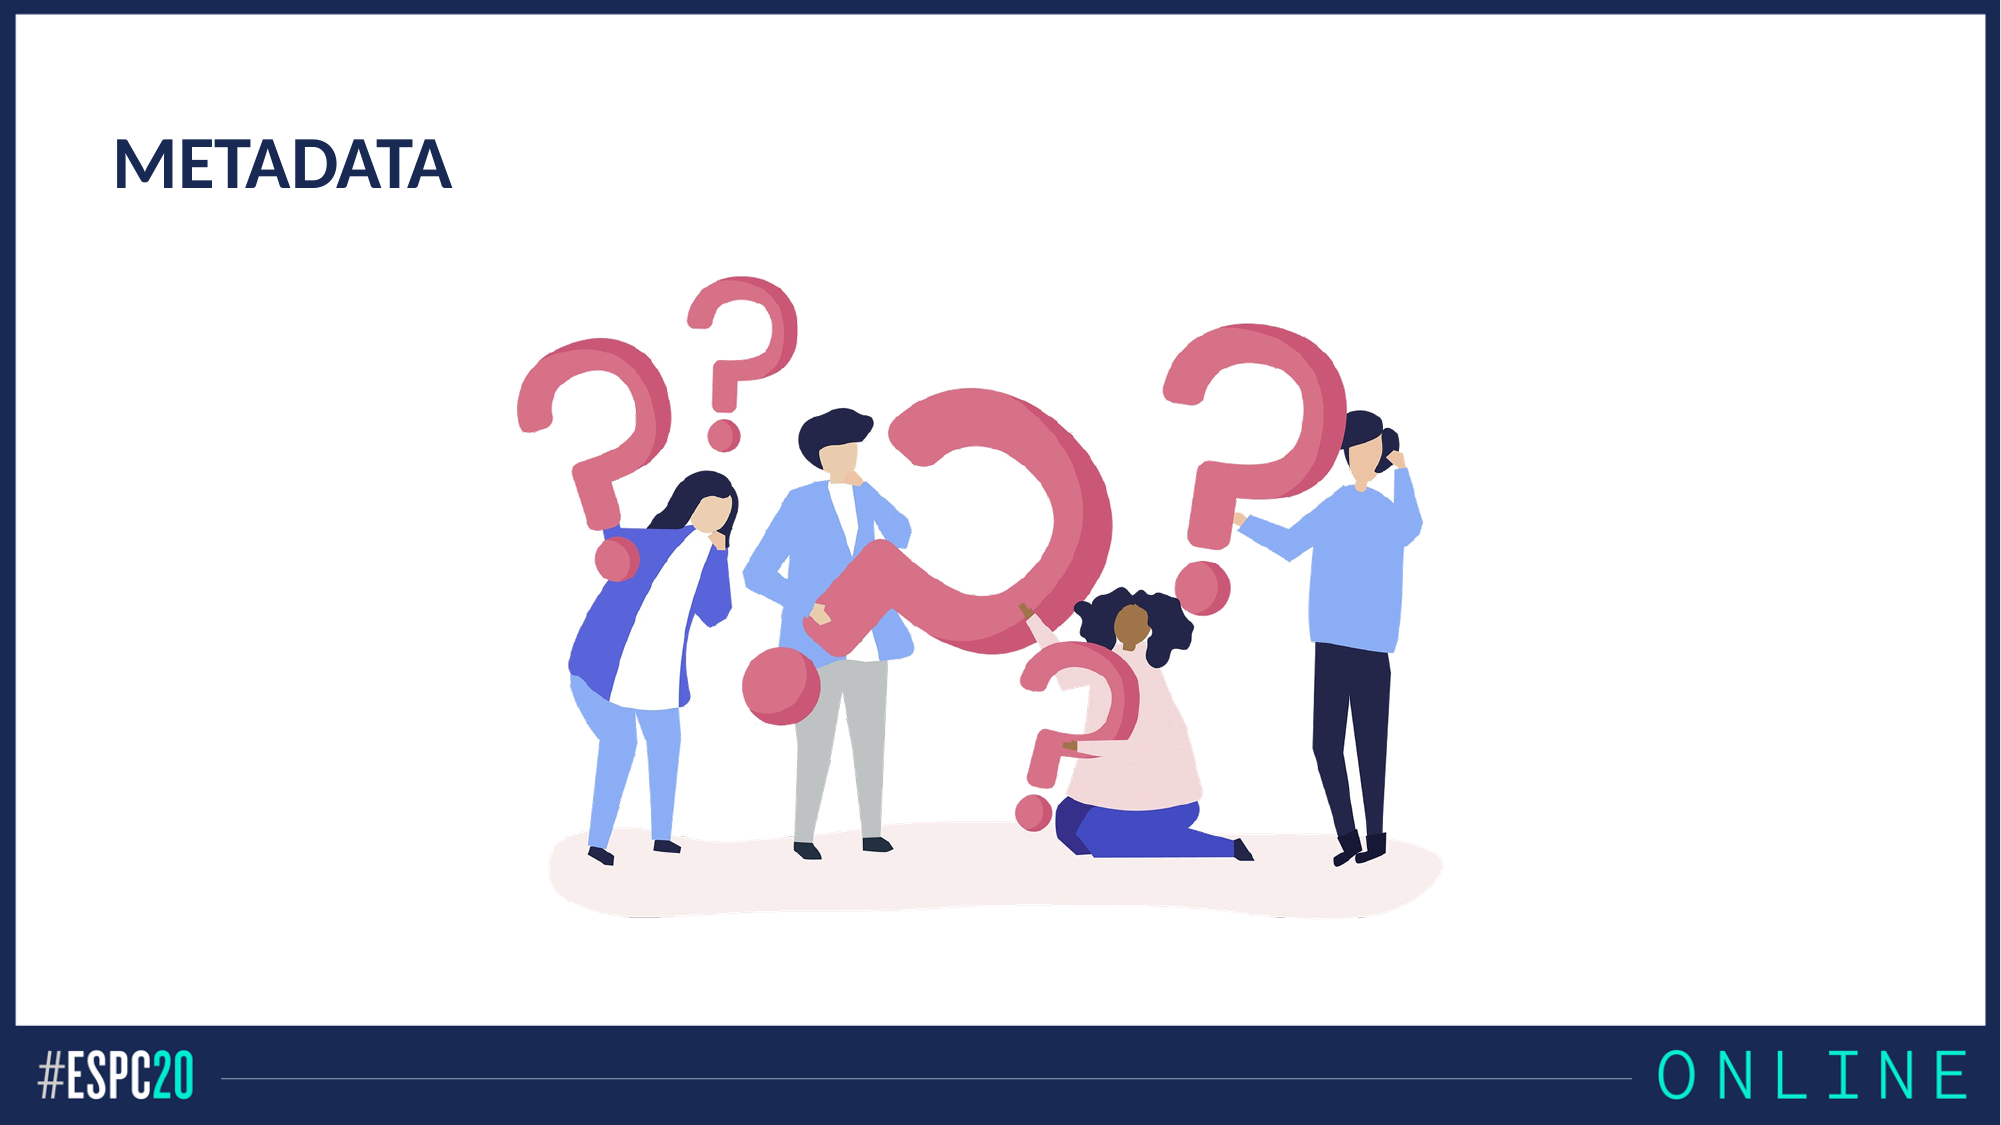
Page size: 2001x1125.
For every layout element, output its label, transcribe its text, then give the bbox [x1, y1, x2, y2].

picture [0, 0, 2001, 1125]
title Metadata [98, 116, 1495, 214]
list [473, 223, 1496, 966]
